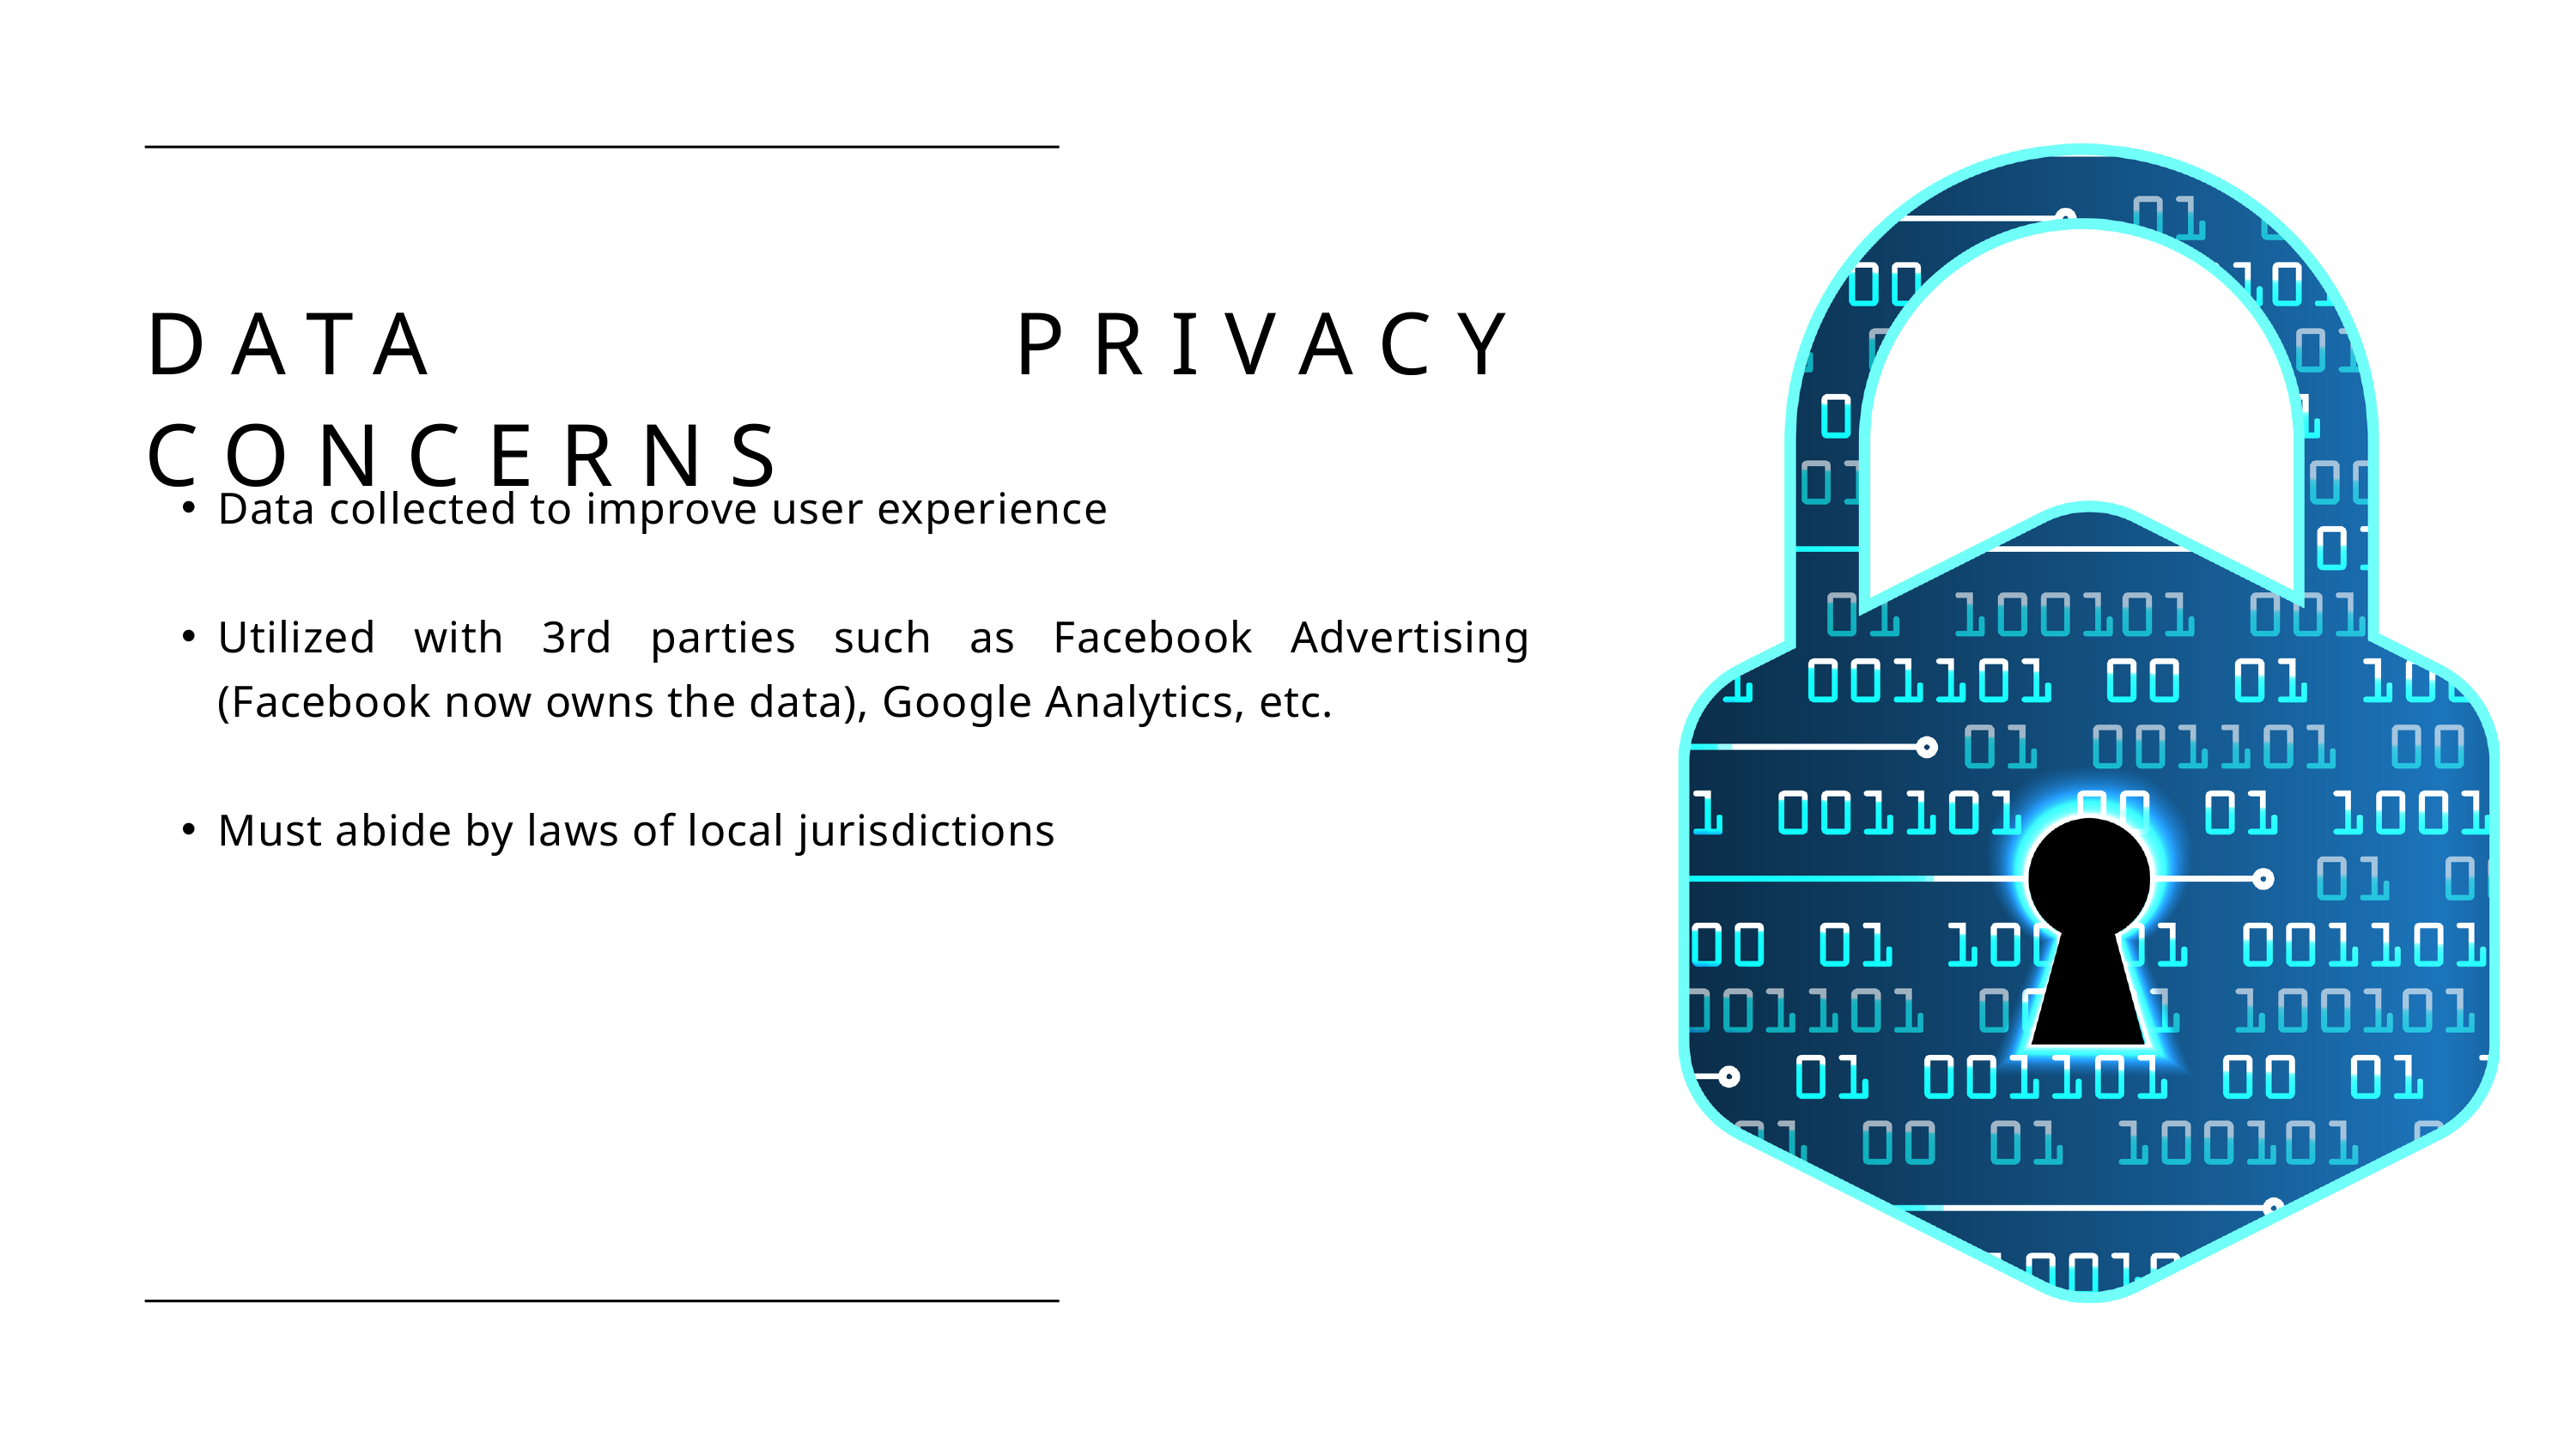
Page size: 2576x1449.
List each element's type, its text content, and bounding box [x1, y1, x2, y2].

text_box [1678, 143, 2500, 1303]
text_box Data collected to improve user experience Utilized with 3rd parties such as Facebook Advertising (Facebook now owns the data), Google Analytics, etc. Must abide by laws of local jurisdictions [144, 468, 1534, 919]
text_box DATA PRIVACY CONCERNS [144, 280, 1534, 468]
